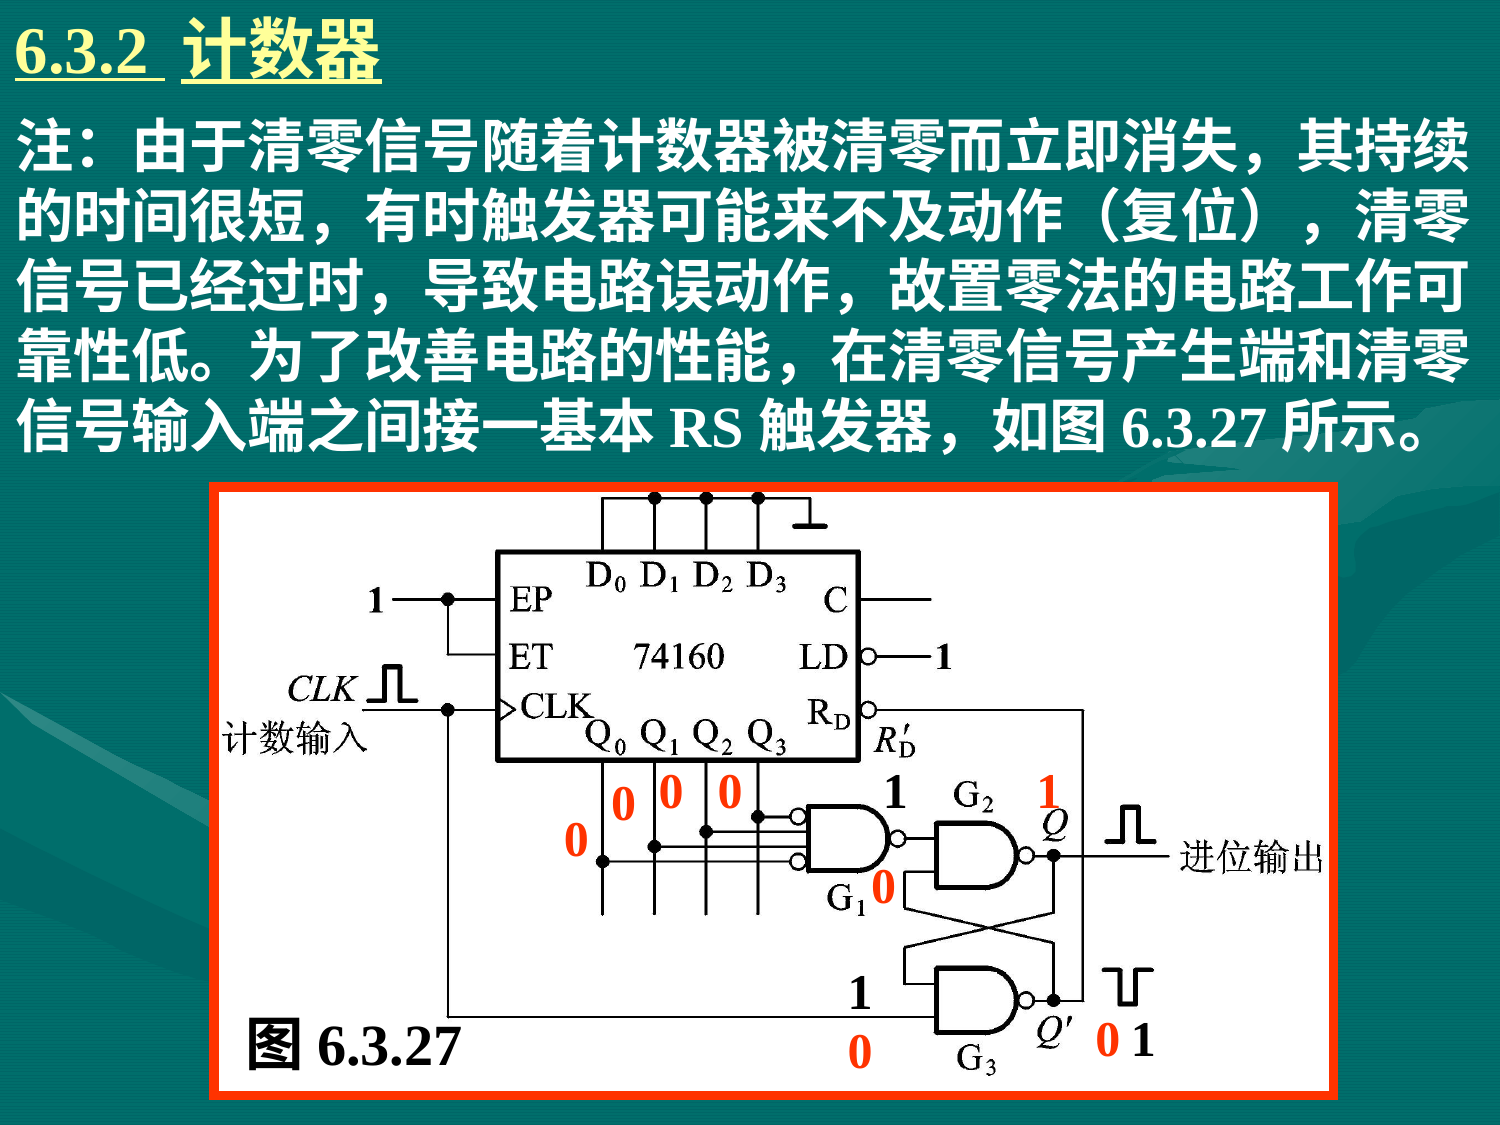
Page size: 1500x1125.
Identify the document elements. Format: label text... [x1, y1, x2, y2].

title 注：由于清零信号随着计数器被清零而立即消失，其持续的时间很短，有时触发器可能来不及动作（复位），清零信号已经过时，导致电路误动作，故置零法的电路工作可靠性低。为了改善电路的性能，在清零信号产生端和清零信号输入端之间接一基本RS触发器，如图6.3.27所示。 [0, 101, 1500, 551]
text_box 6.3.2 计数器 [0, 0, 644, 79]
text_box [218, 491, 1330, 1092]
